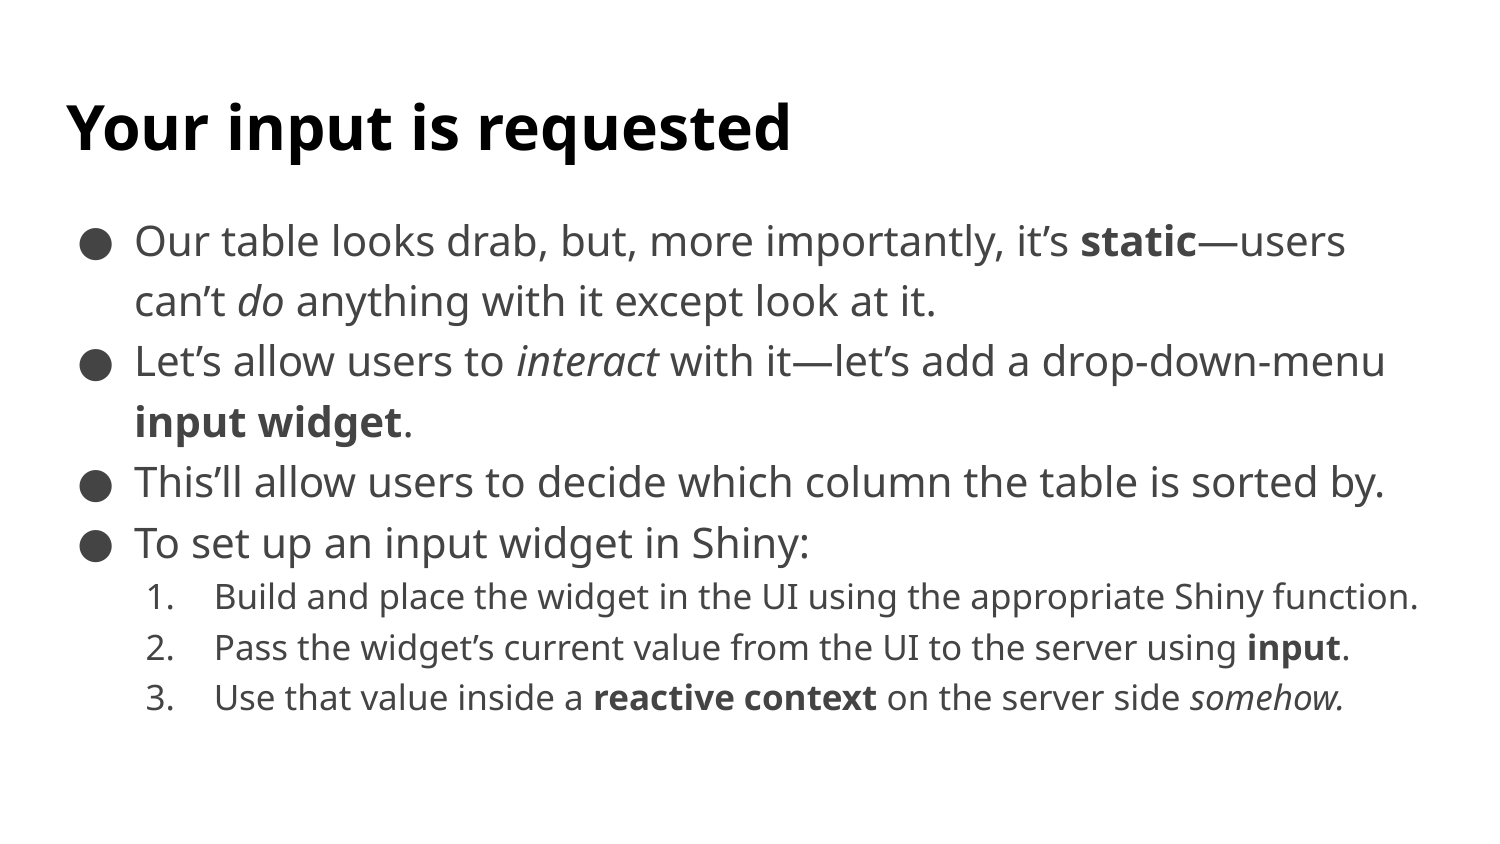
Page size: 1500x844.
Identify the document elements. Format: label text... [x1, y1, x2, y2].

list Our table looks drab, but, more importantly, it’s static—users can’t do anything with it except look at it. Let’s allow users to interact with it—let’s add a drop-down-menu input widget. This’ll allow users to decide which column the table is sorted by. To set up an input widget in Shiny: Build and place the widget in the UI using the appropriate Shiny function. Pass the widget’s current value from the UI to the server using input. Use that value inside a reactive context on the server side somehow. [51, 189, 1449, 750]
title Your input is requested [51, 72, 1449, 176]
